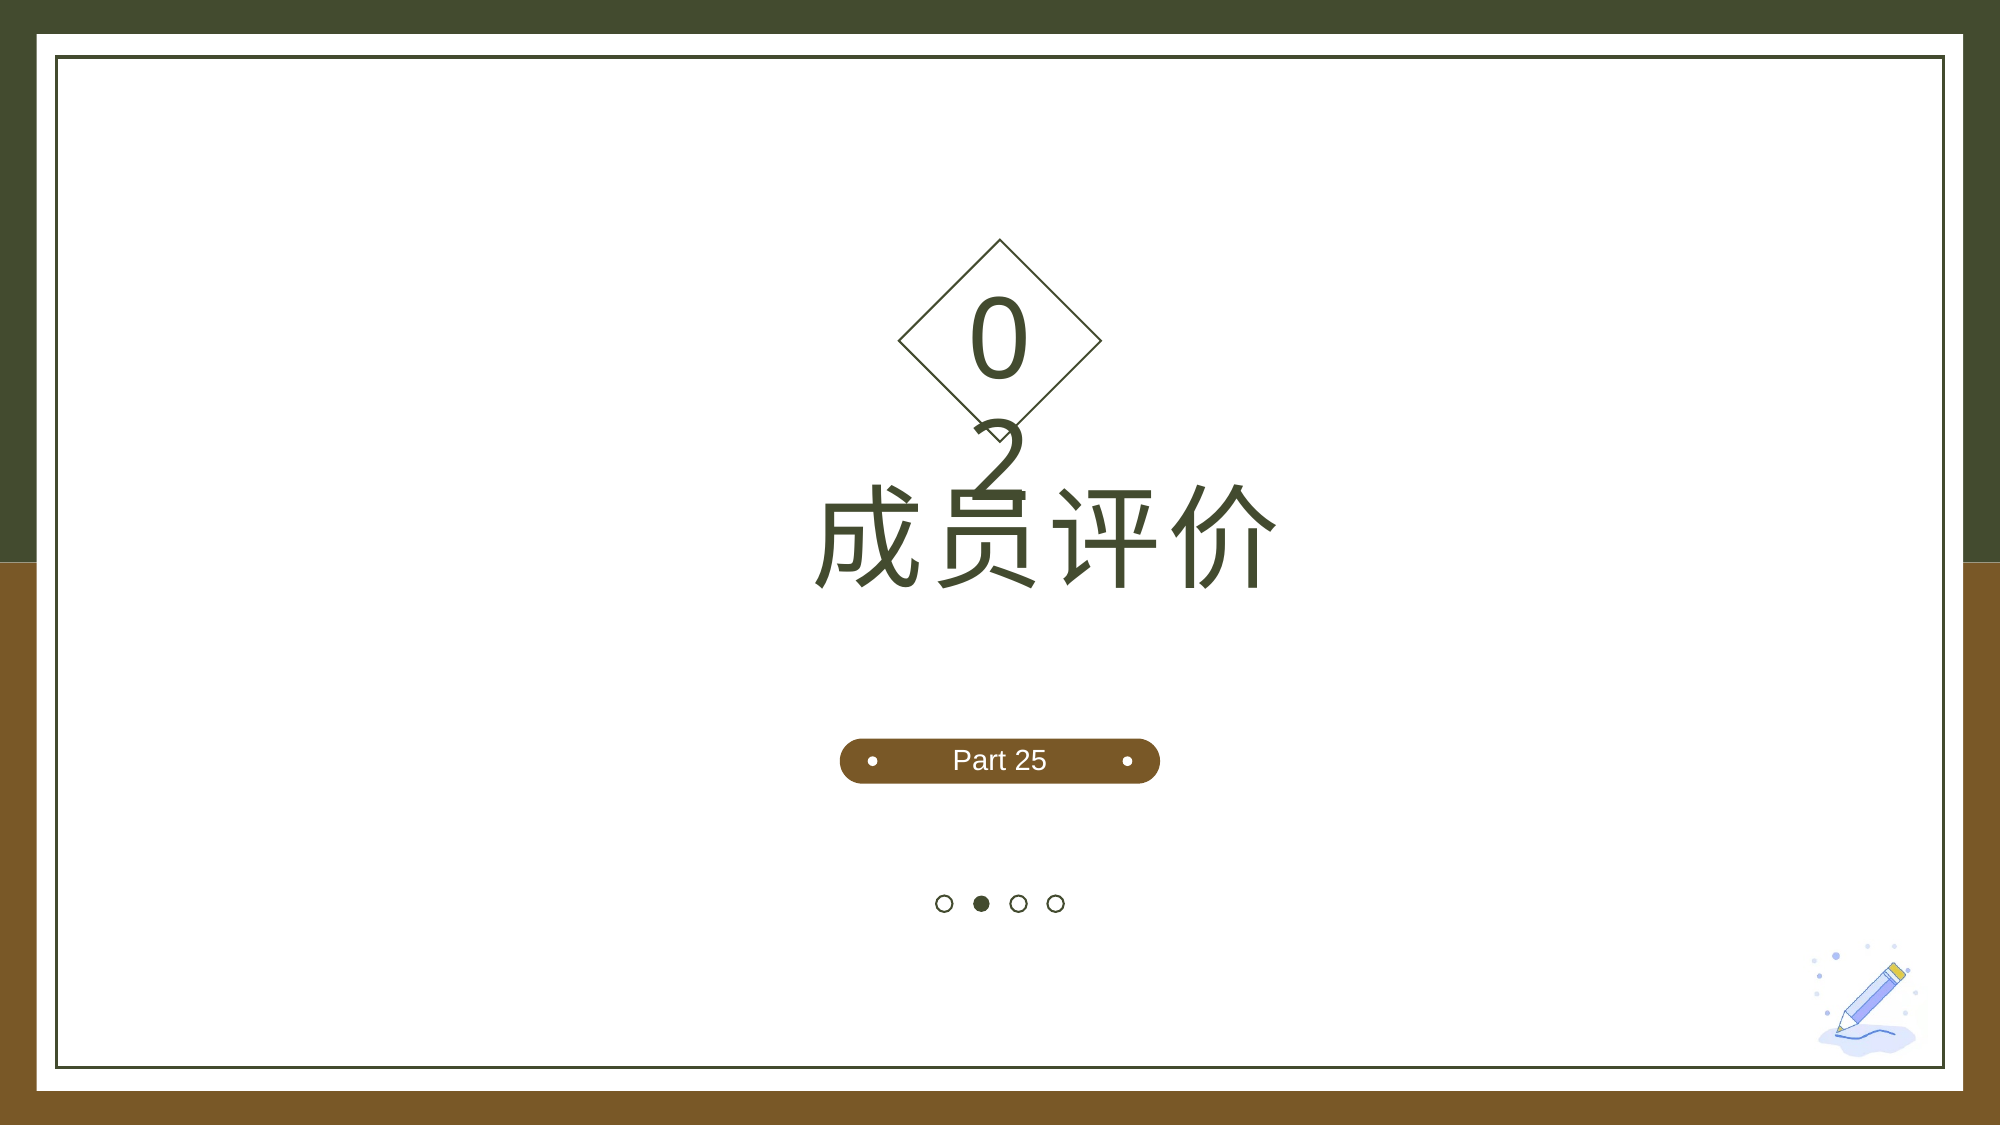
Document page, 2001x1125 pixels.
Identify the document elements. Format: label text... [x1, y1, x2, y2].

picture [1803, 939, 1928, 1059]
text_box [972, 894, 991, 914]
list 02 [943, 281, 1057, 405]
text_box [935, 894, 954, 914]
text_box [1009, 894, 1028, 914]
list Part 25 [898, 745, 1101, 777]
text_box [1046, 894, 1065, 914]
list 成员评价 [550, 459, 1541, 611]
